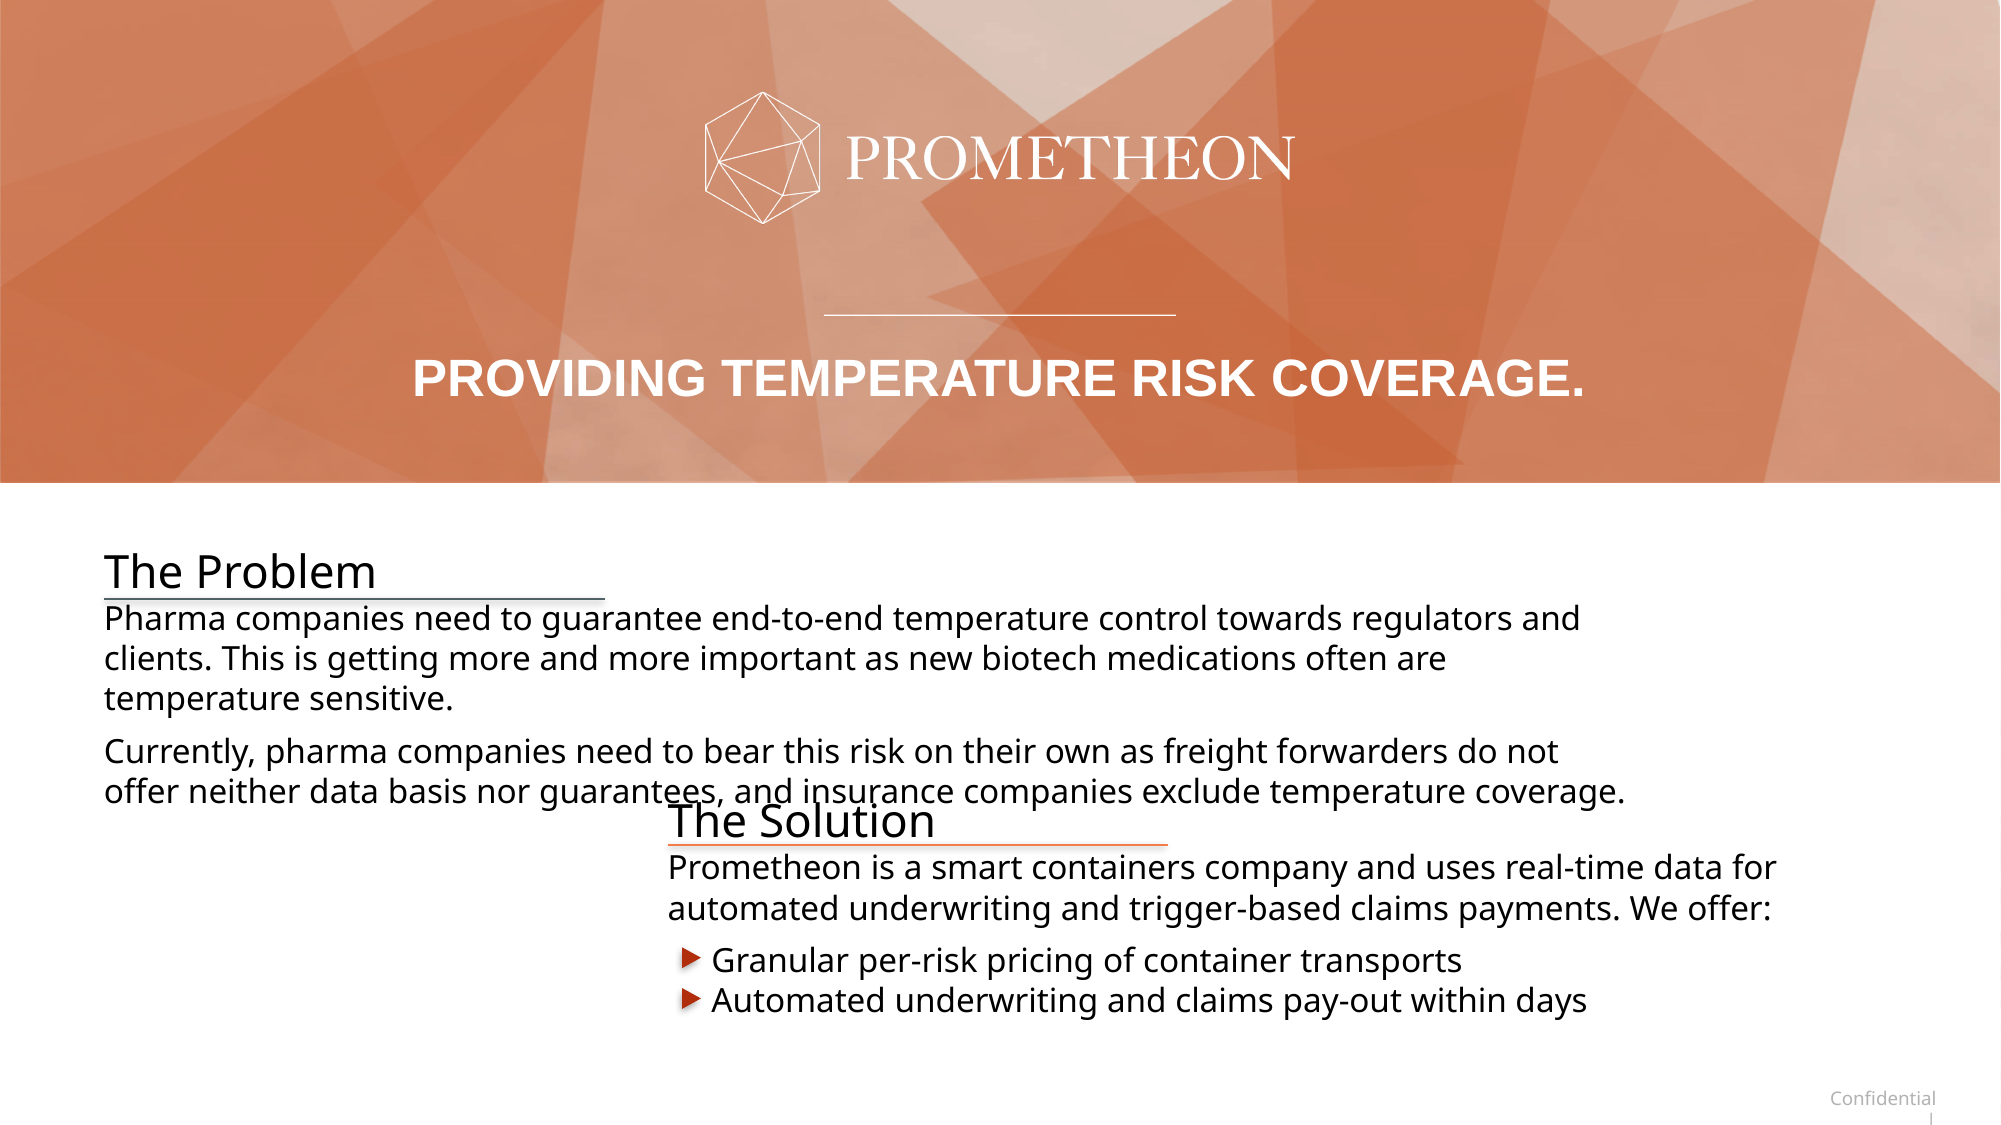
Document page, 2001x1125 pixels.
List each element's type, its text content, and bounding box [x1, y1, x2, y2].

title Providing Temperature Risk Coverage. [150, 335, 1850, 415]
text_box [681, 987, 702, 1010]
text_box The Problem Pharma companies need to guarantee end-to-end temperature control towards regulators and clients. This is getting more and more important as new biotech medications often are temperature sensitive. Currently, pharma companies need to bear this risk on their own as freight forwarders do not offer neither data basis nor guarantees, and insurance companies exclude temperature coverage. [104, 542, 1636, 780]
text_box Confidential | [1822, 1086, 1937, 1111]
picture [705, 10, 1295, 305]
text_box [681, 946, 702, 969]
text_box The Solution Prometheon is a smart containers company and uses real-time data for automated underwriting and trigger-based claims payments. We offer: Granular per-risk pricing of container transports Automated underwriting and claims pay-out within days [667, 791, 1925, 1054]
